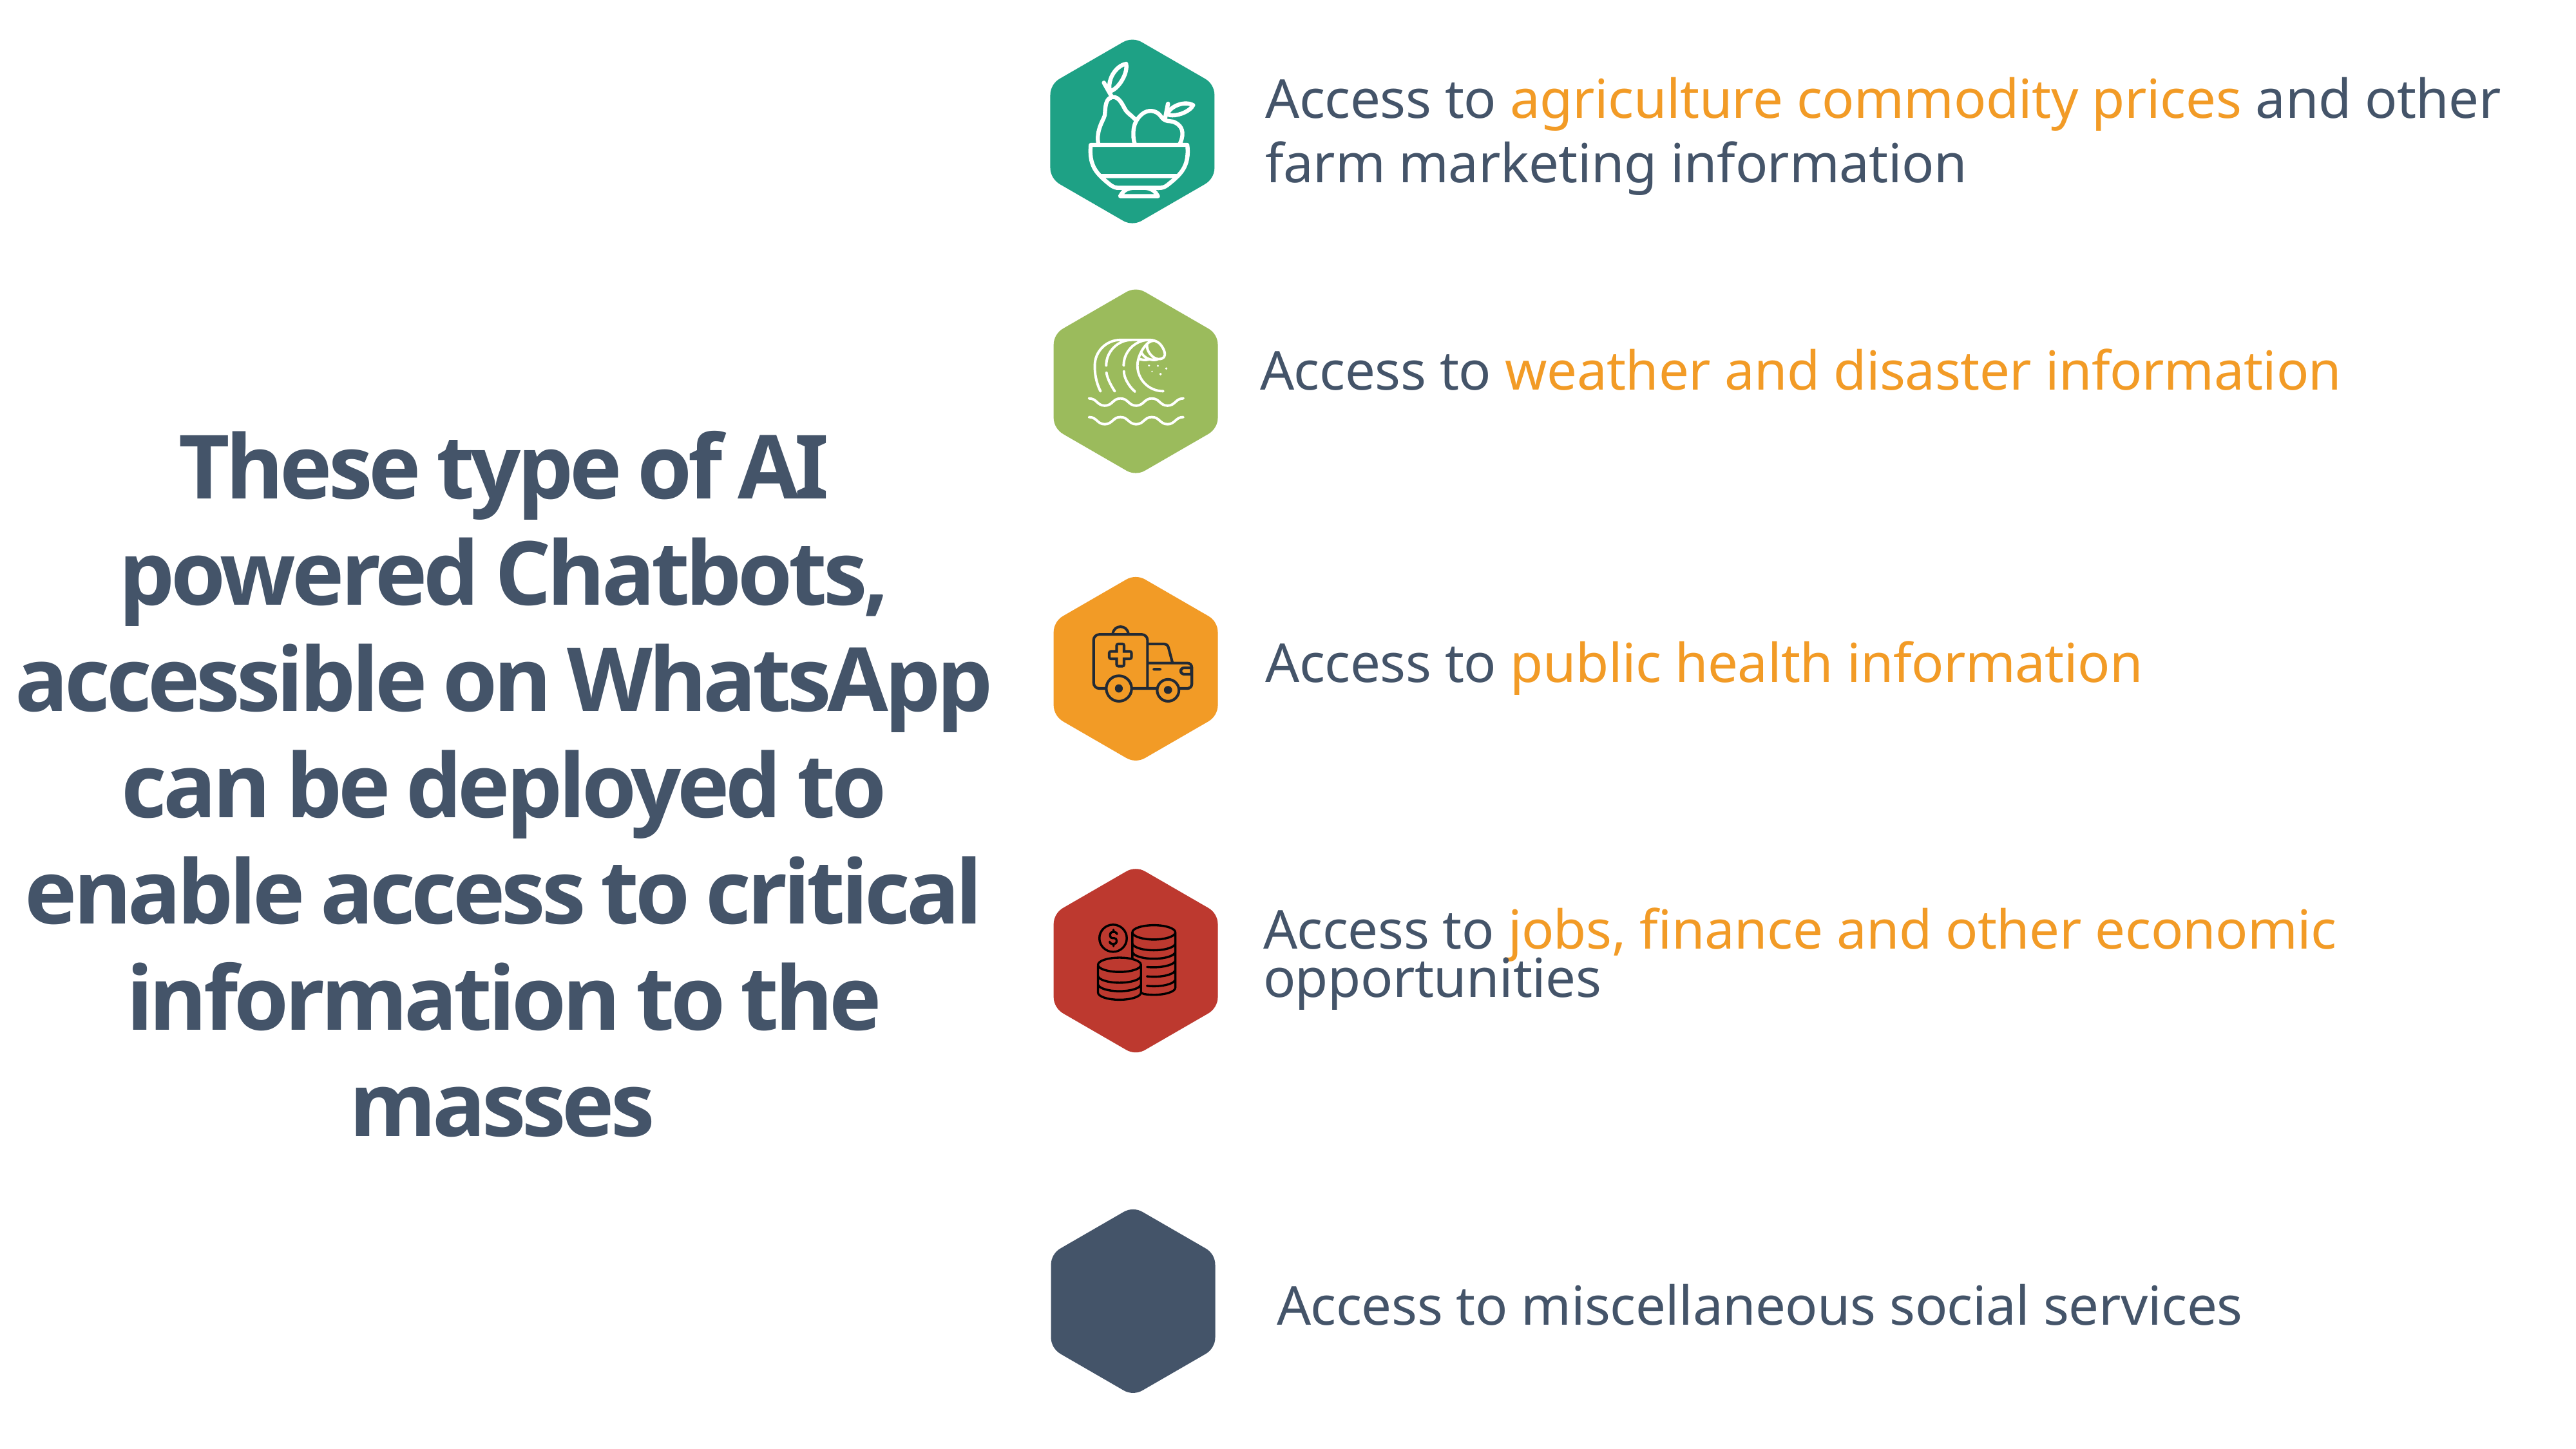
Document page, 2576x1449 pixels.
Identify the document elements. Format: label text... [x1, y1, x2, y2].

text_box [1092, 625, 1194, 703]
text_box [1093, 338, 1167, 393]
text_box Access to miscellaneous social services [1267, 1282, 2465, 1341]
text_box [1053, 289, 1218, 473]
text_box [1050, 39, 1215, 223]
text_box Access to public health information [1255, 639, 2576, 698]
text_box Access to weather and disaster information [1250, 347, 2547, 406]
text_box [1087, 415, 1185, 426]
text_box [1088, 61, 1196, 198]
text_box These type of AI powered Chatbots, accessible on WhatsApp can be deployed to enable access to critical information to the masses [0, 405, 1004, 1159]
text_box Access to agriculture commodity prices and other farm marketing information [1255, 59, 2576, 198]
text_box Access to jobs, finance and other economic opportunities [1254, 906, 2576, 1013]
text_box [1053, 576, 1218, 761]
text_box [1051, 1209, 1216, 1393]
text_box [1096, 923, 1177, 1001]
text_box [1053, 869, 1218, 1053]
text_box [1087, 397, 1185, 407]
